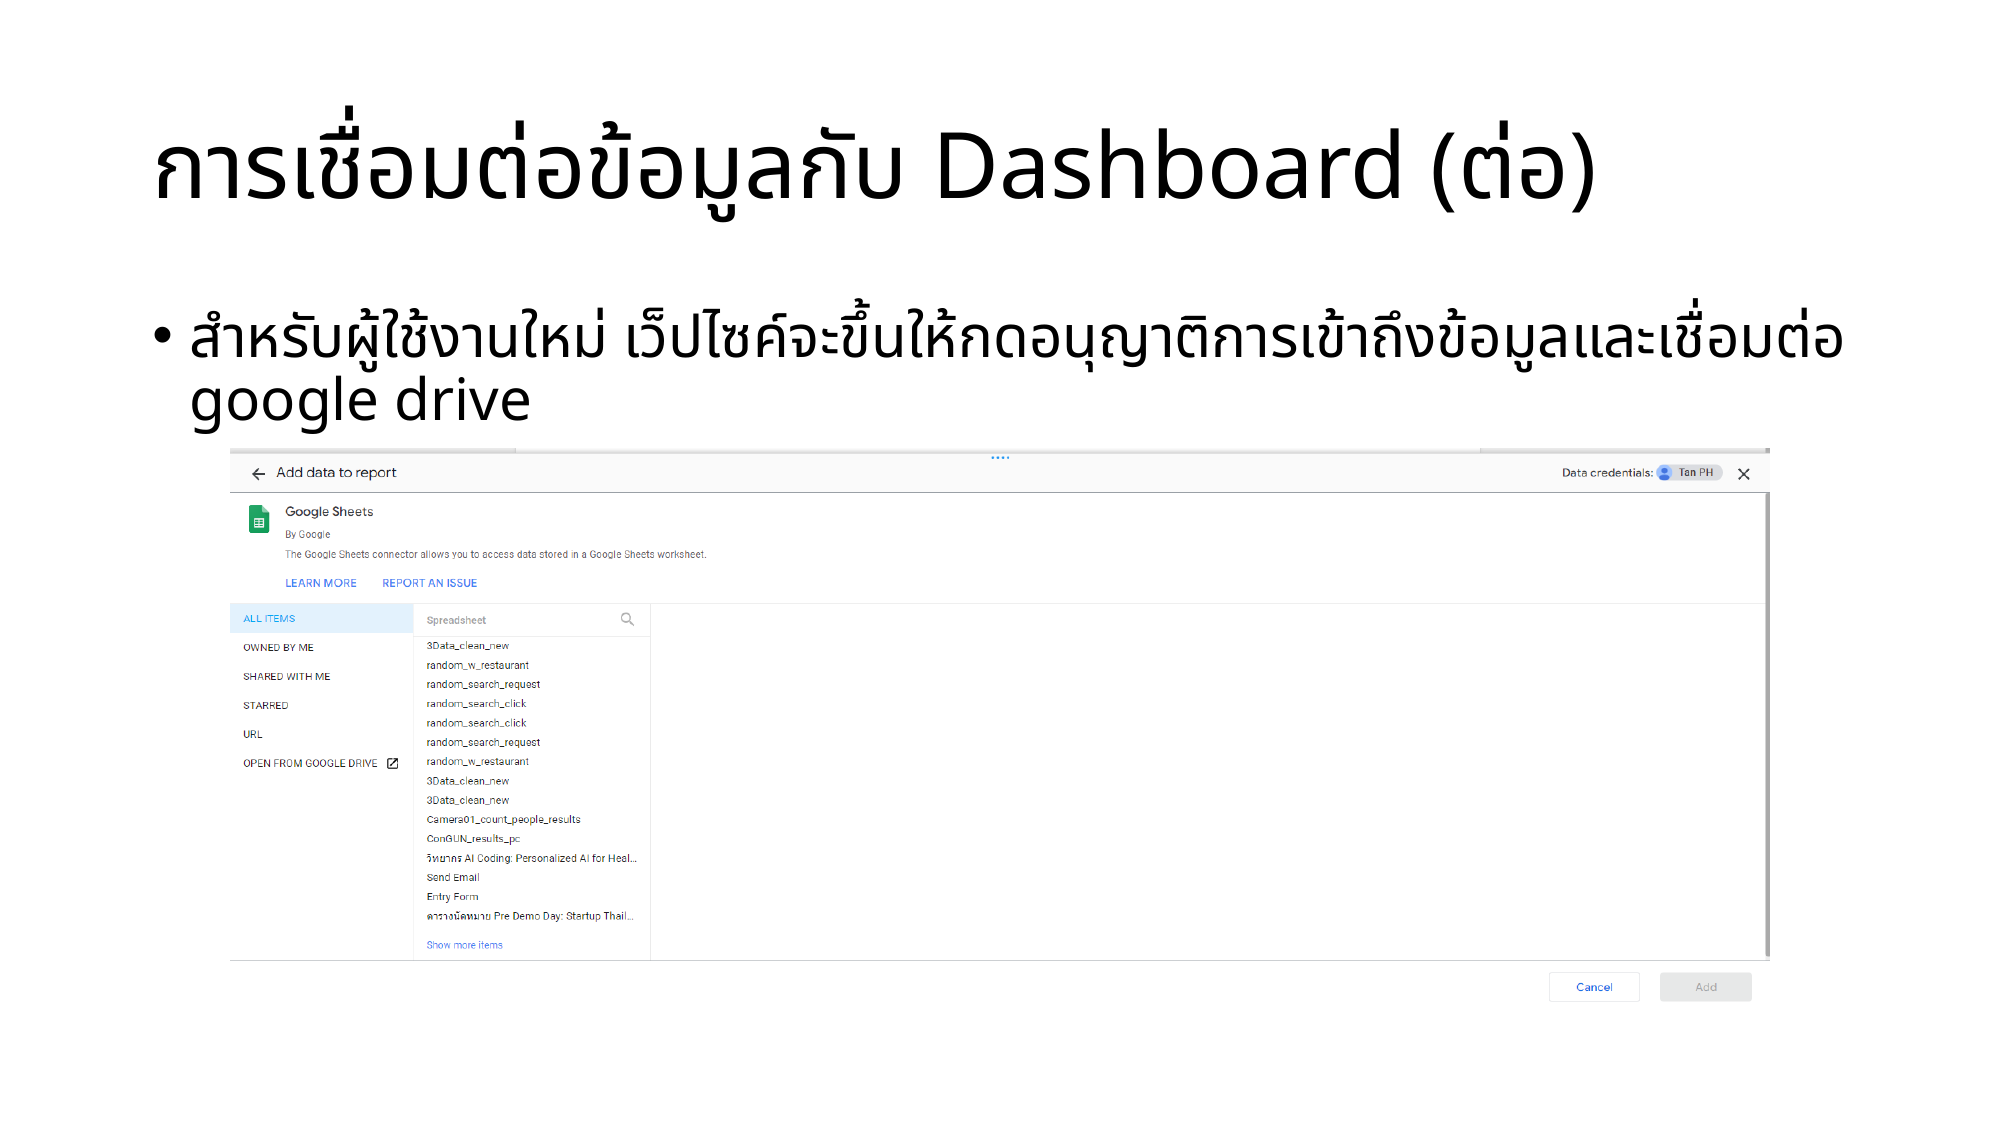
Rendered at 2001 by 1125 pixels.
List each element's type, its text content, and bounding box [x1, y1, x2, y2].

title การเชื่อมต่อข้อมูลกับ Dashboard (ต่อ) [137, 59, 1863, 278]
picture [229, 447, 1771, 1014]
list สำหรับผู้ใช้งานใหม่ เว็ปไซค์จะขึ้นให้กดอนุญาติการเข้าถึงข้อมูลและเชื่อมต่อ google drive [137, 299, 1863, 1014]
